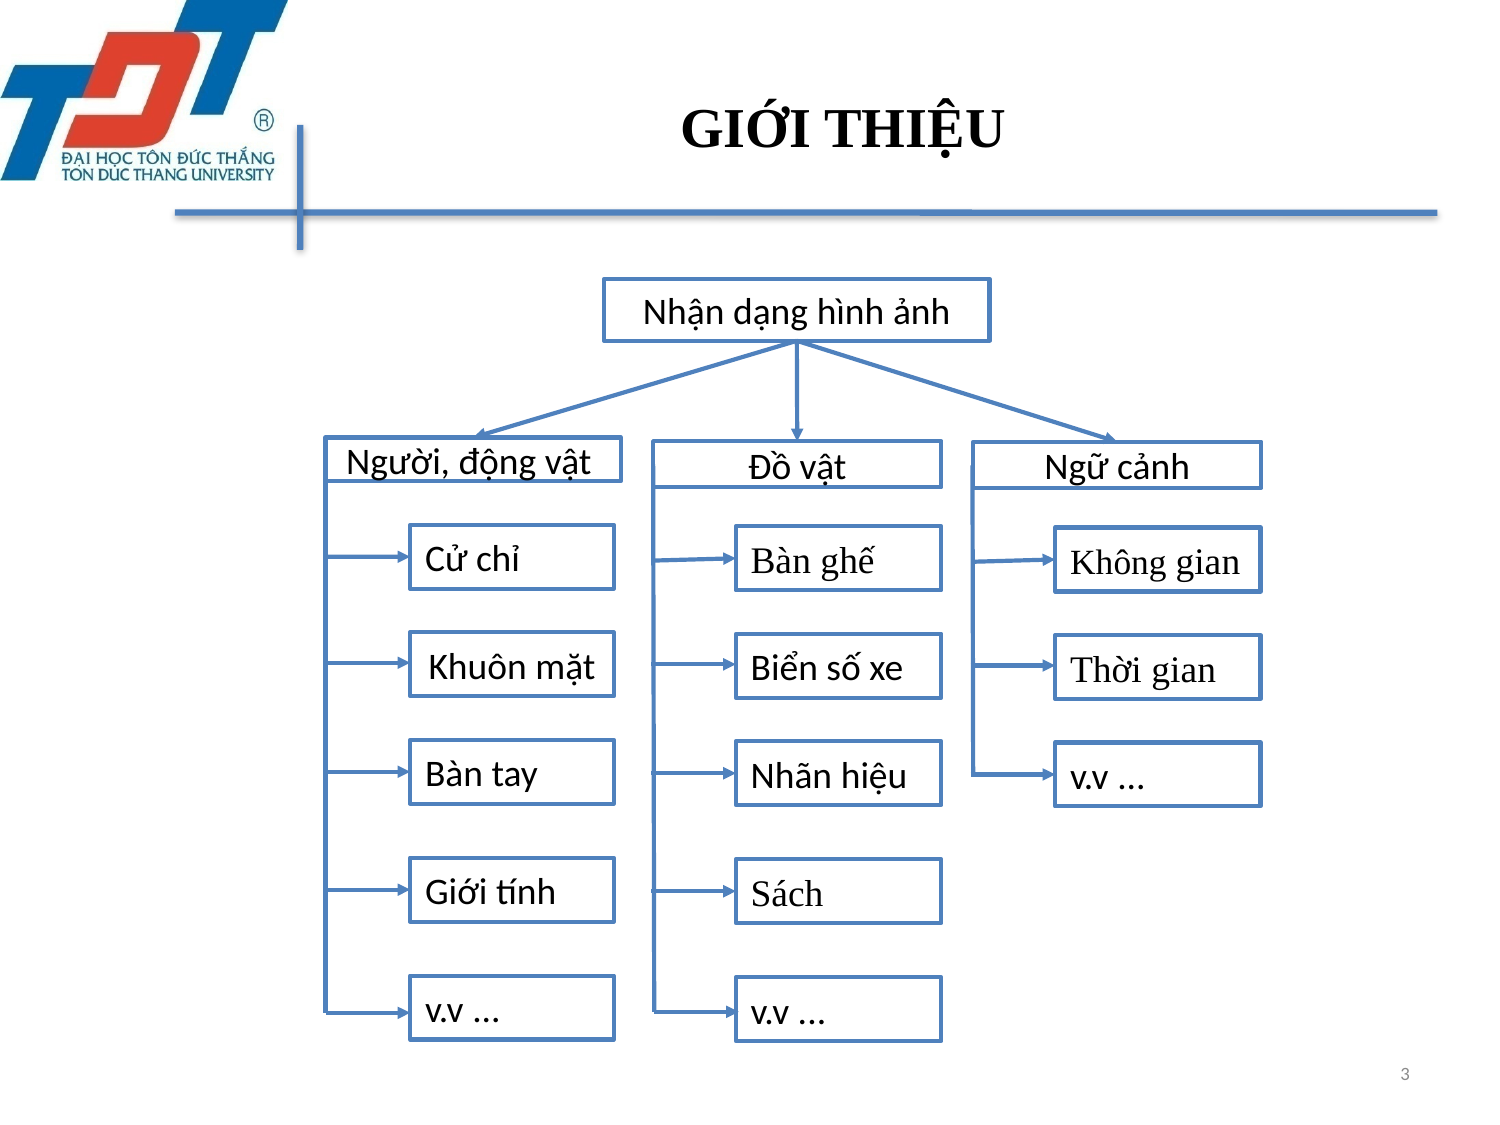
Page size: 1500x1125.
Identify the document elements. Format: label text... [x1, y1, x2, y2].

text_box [325, 278, 990, 1042]
slide_number 3 [1074, 1042, 1425, 1103]
picture [0, 0, 288, 181]
text_box v.v ... [1053, 740, 1263, 808]
text_box Thời gian [1053, 633, 1263, 701]
text_box Ngữ cảnh [994, 440, 1263, 490]
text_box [796, 340, 1118, 442]
text_box Không gian [1053, 525, 1263, 594]
title GIỚI THIỆU [174, 31, 1500, 219]
